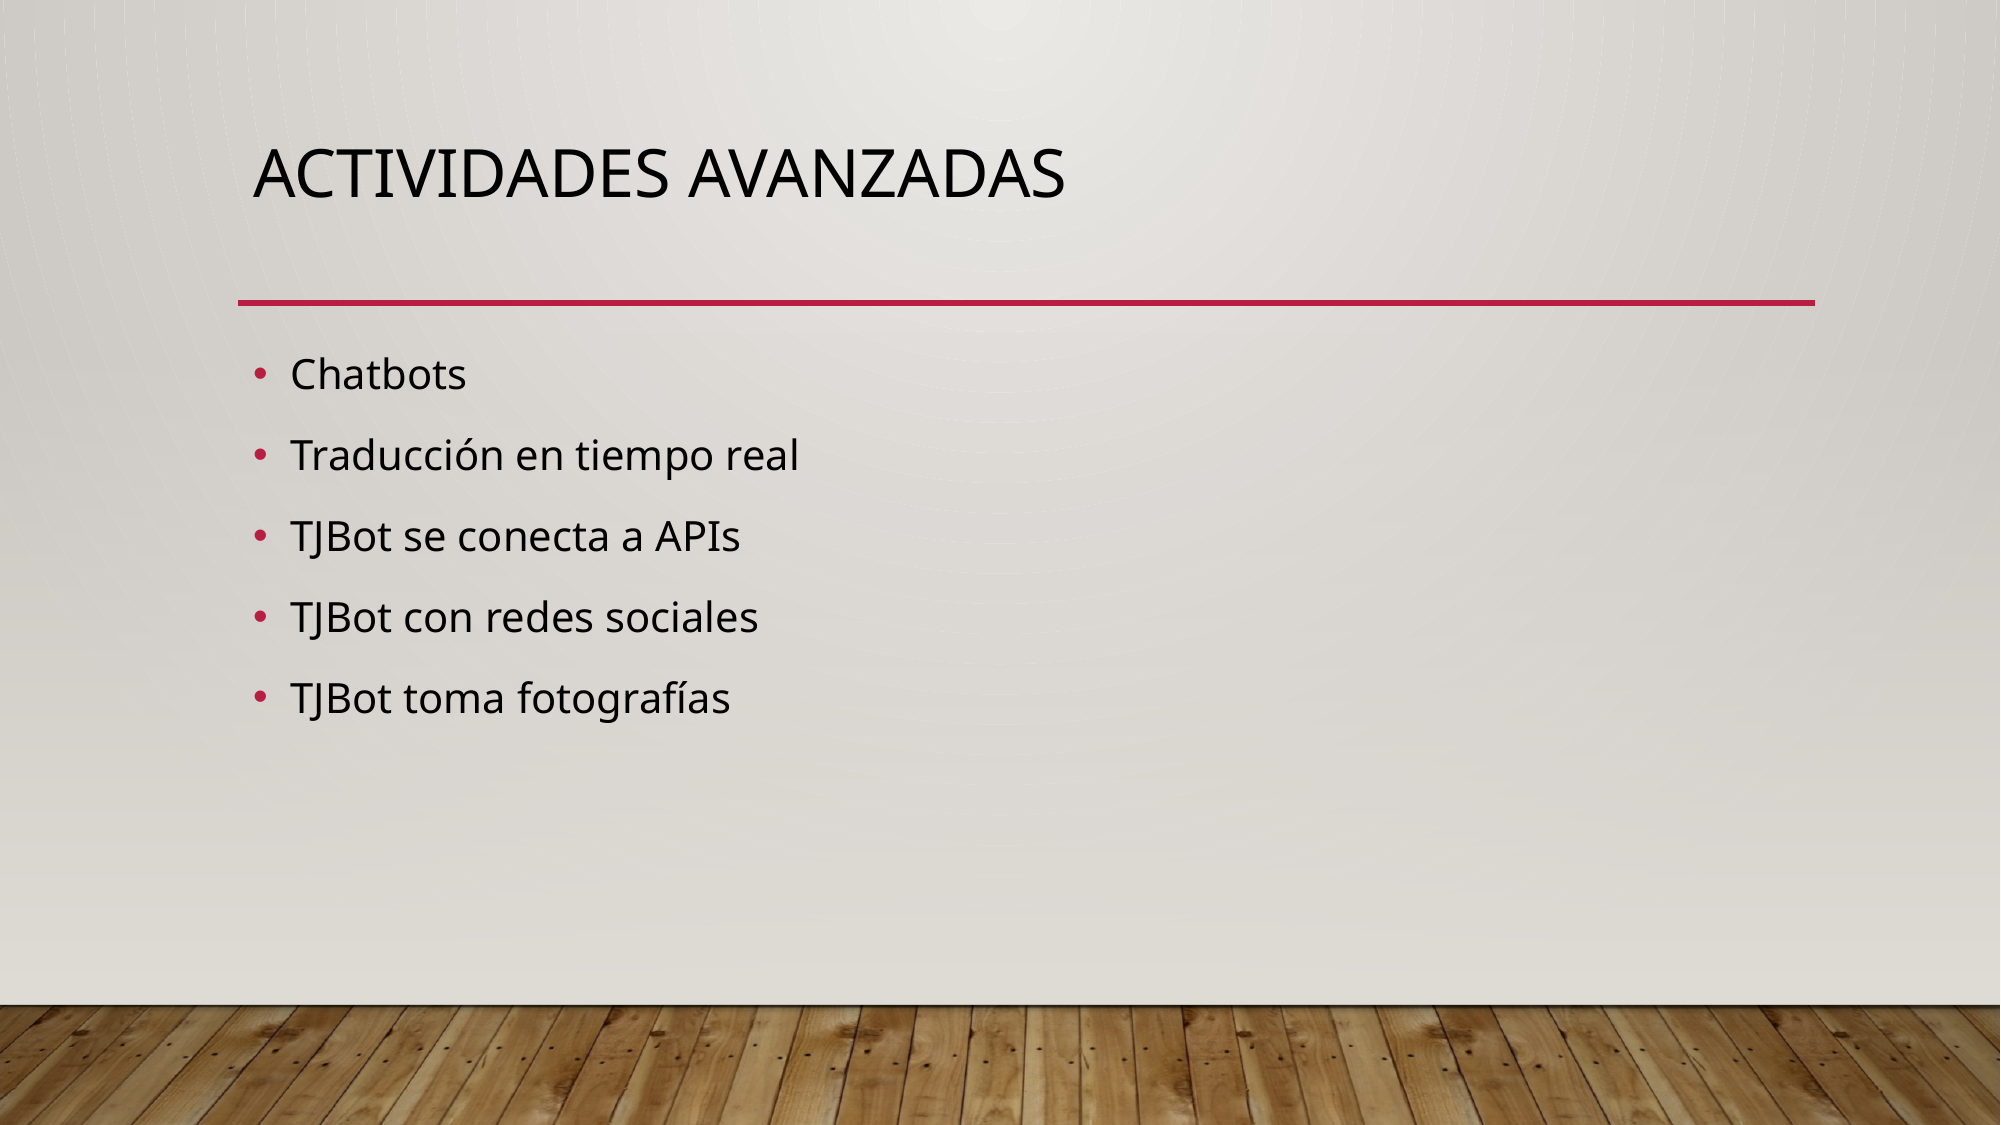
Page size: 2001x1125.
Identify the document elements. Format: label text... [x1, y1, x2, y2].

title Actividades avanzadas [238, 131, 1814, 305]
list Chatbots Traducción en tiempo real TJBot se conecta a APIs TJBot con redes sociales TJBot toma fotografías [238, 330, 1814, 897]
picture [0, 1005, 2000, 1125]
